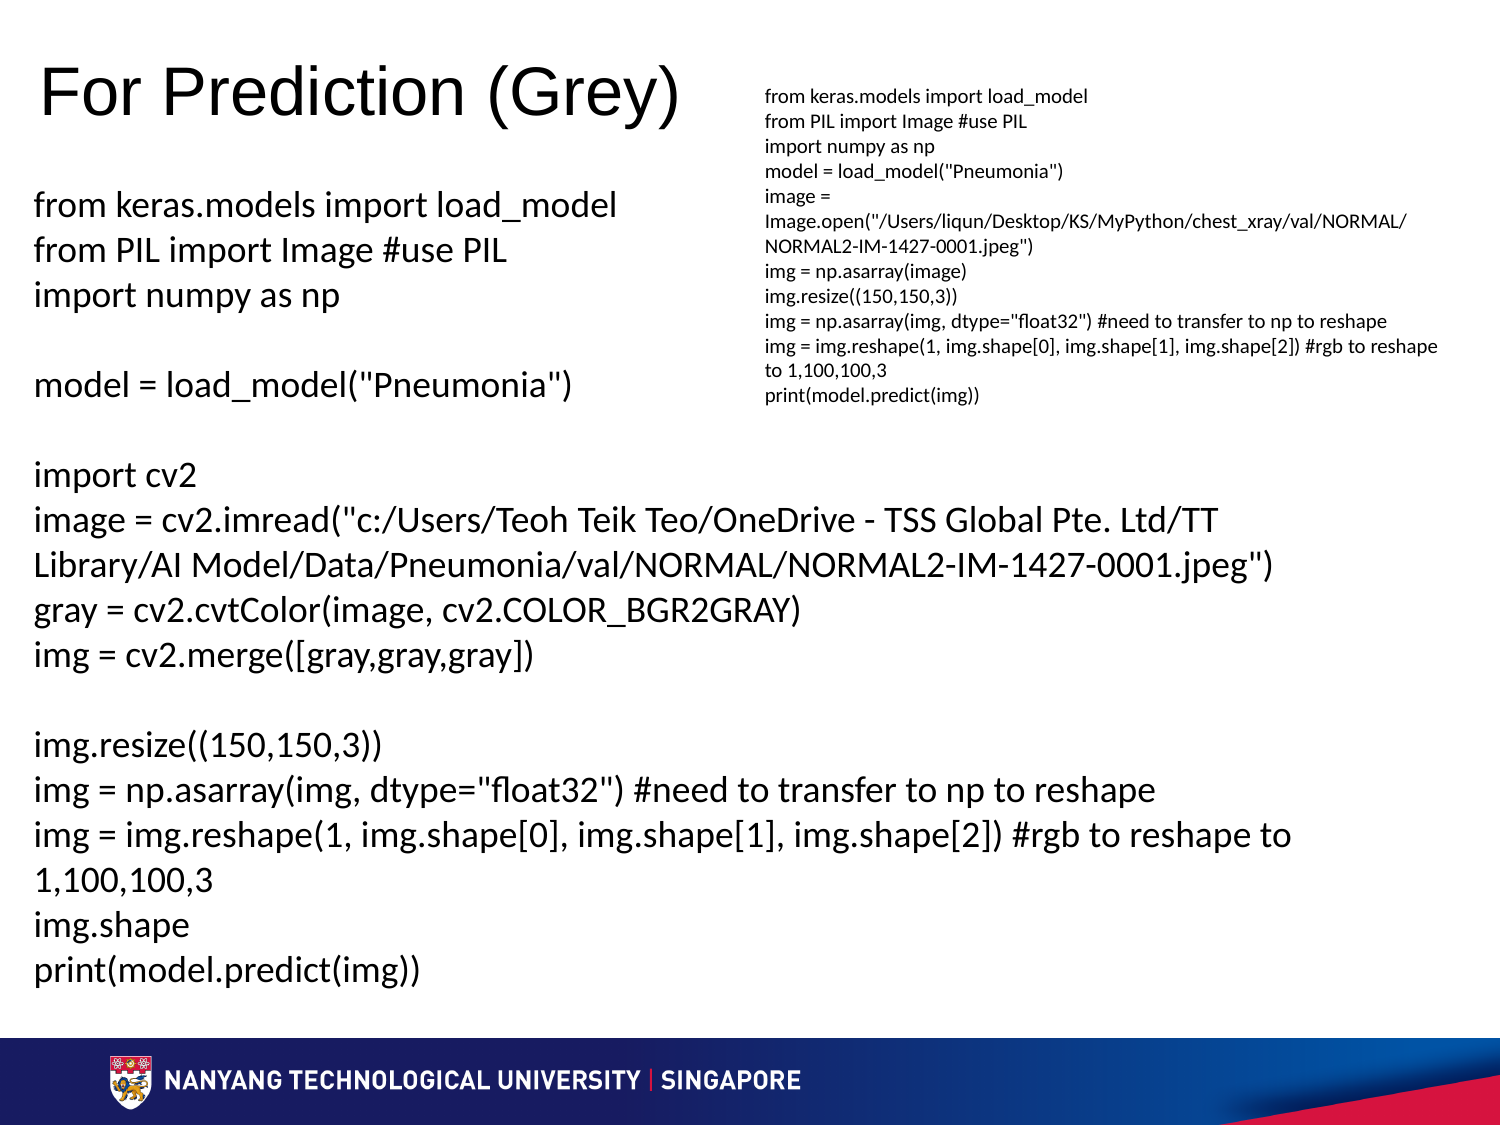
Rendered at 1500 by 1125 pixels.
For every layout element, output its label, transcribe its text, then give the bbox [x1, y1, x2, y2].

picture [0, 1038, 1500, 1125]
text_box For Prediction (Grey) [24, 39, 1375, 172]
text_box from keras.models import load_model from PIL import Image #use PIL import numpy as np model = load_model("Pneumonia") import cv2 image = cv2.imread("c:/Users/Teoh Teik Teo/OneDrive - TSS Global Pte. Ltd/TT Library/AI Model/Data/Pneumonia/val/NORMAL/NORMAL2-IM-1427-0001.jpeg") gray = cv2.cvtColor(image, cv2.COLOR_BGR2GRAY) img = cv2.merge([gray,gray,gray]) img.resize((150,150,3)) img = np.asarray(img, dtype="float32") #need to transfer to np to reshape img = img.reshape(1, img.shape[0], img.shape[1], img.shape[2]) #rgb to reshape to 1,100,100,3 img.shape print(model.predict(img)) [18, 172, 1382, 1043]
text_box from keras.models import load_model from PIL import Image #use PIL import numpy as np model = load_model("Pneumonia") image = Image.open("/Users/liqun/Desktop/KS/MyPython/chest_xray/val/NORMAL/NORMAL2-IM-1427-0001.jpeg") img = np.asarray(image) img.resize((150,150,3)) img = np.asarray(img, dtype="float32") #need to transfer to np to reshape img = img.reshape(1, img.shape[0], img.shape[1], img.shape[2]) #rgb to reshape to 1,100,100,3 print(model.predict(img)) [750, 75, 1475, 415]
